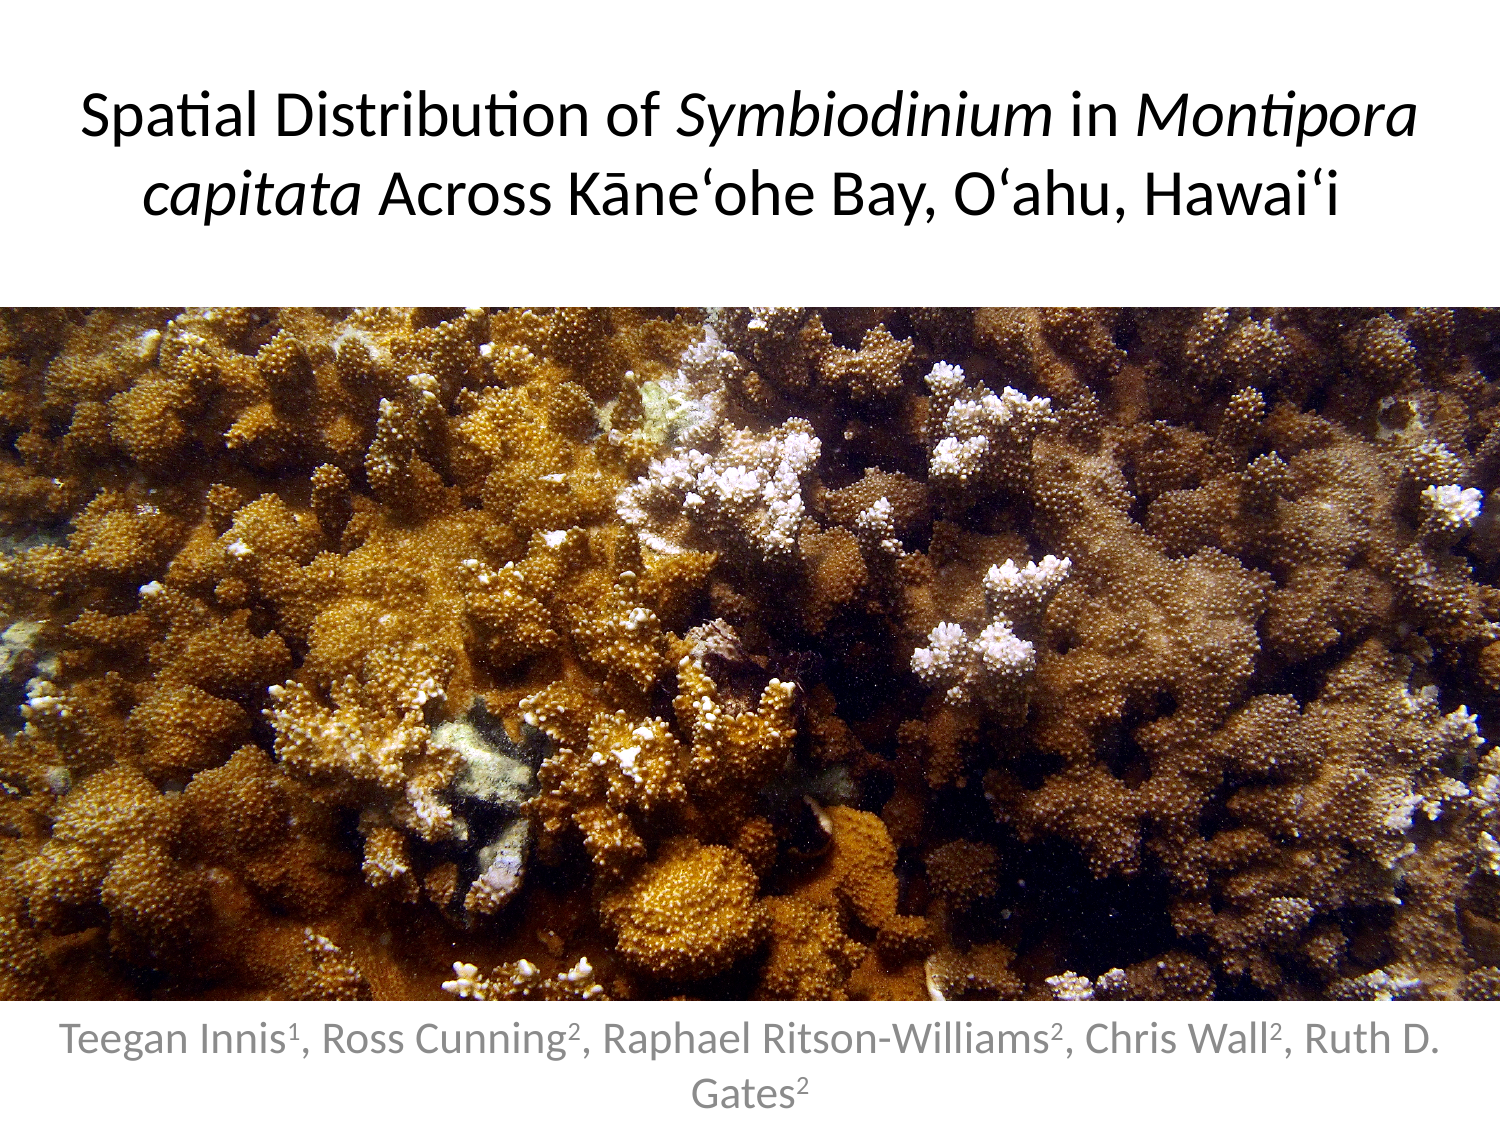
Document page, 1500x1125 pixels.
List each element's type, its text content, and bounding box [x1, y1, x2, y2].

subtitle Teegan Innis1, Ross Cunning2, Raphael Ritson-Williams2, Chris Wall2, Ruth D. Gates2 [0, 1008, 1500, 1125]
picture [0, 306, 1500, 1001]
title Spatial Distribution of Symbiodinium in Montipora capitata Across Kāne‘ohe Bay, O‘ahu, Hawai‘i [0, 61, 1500, 238]
